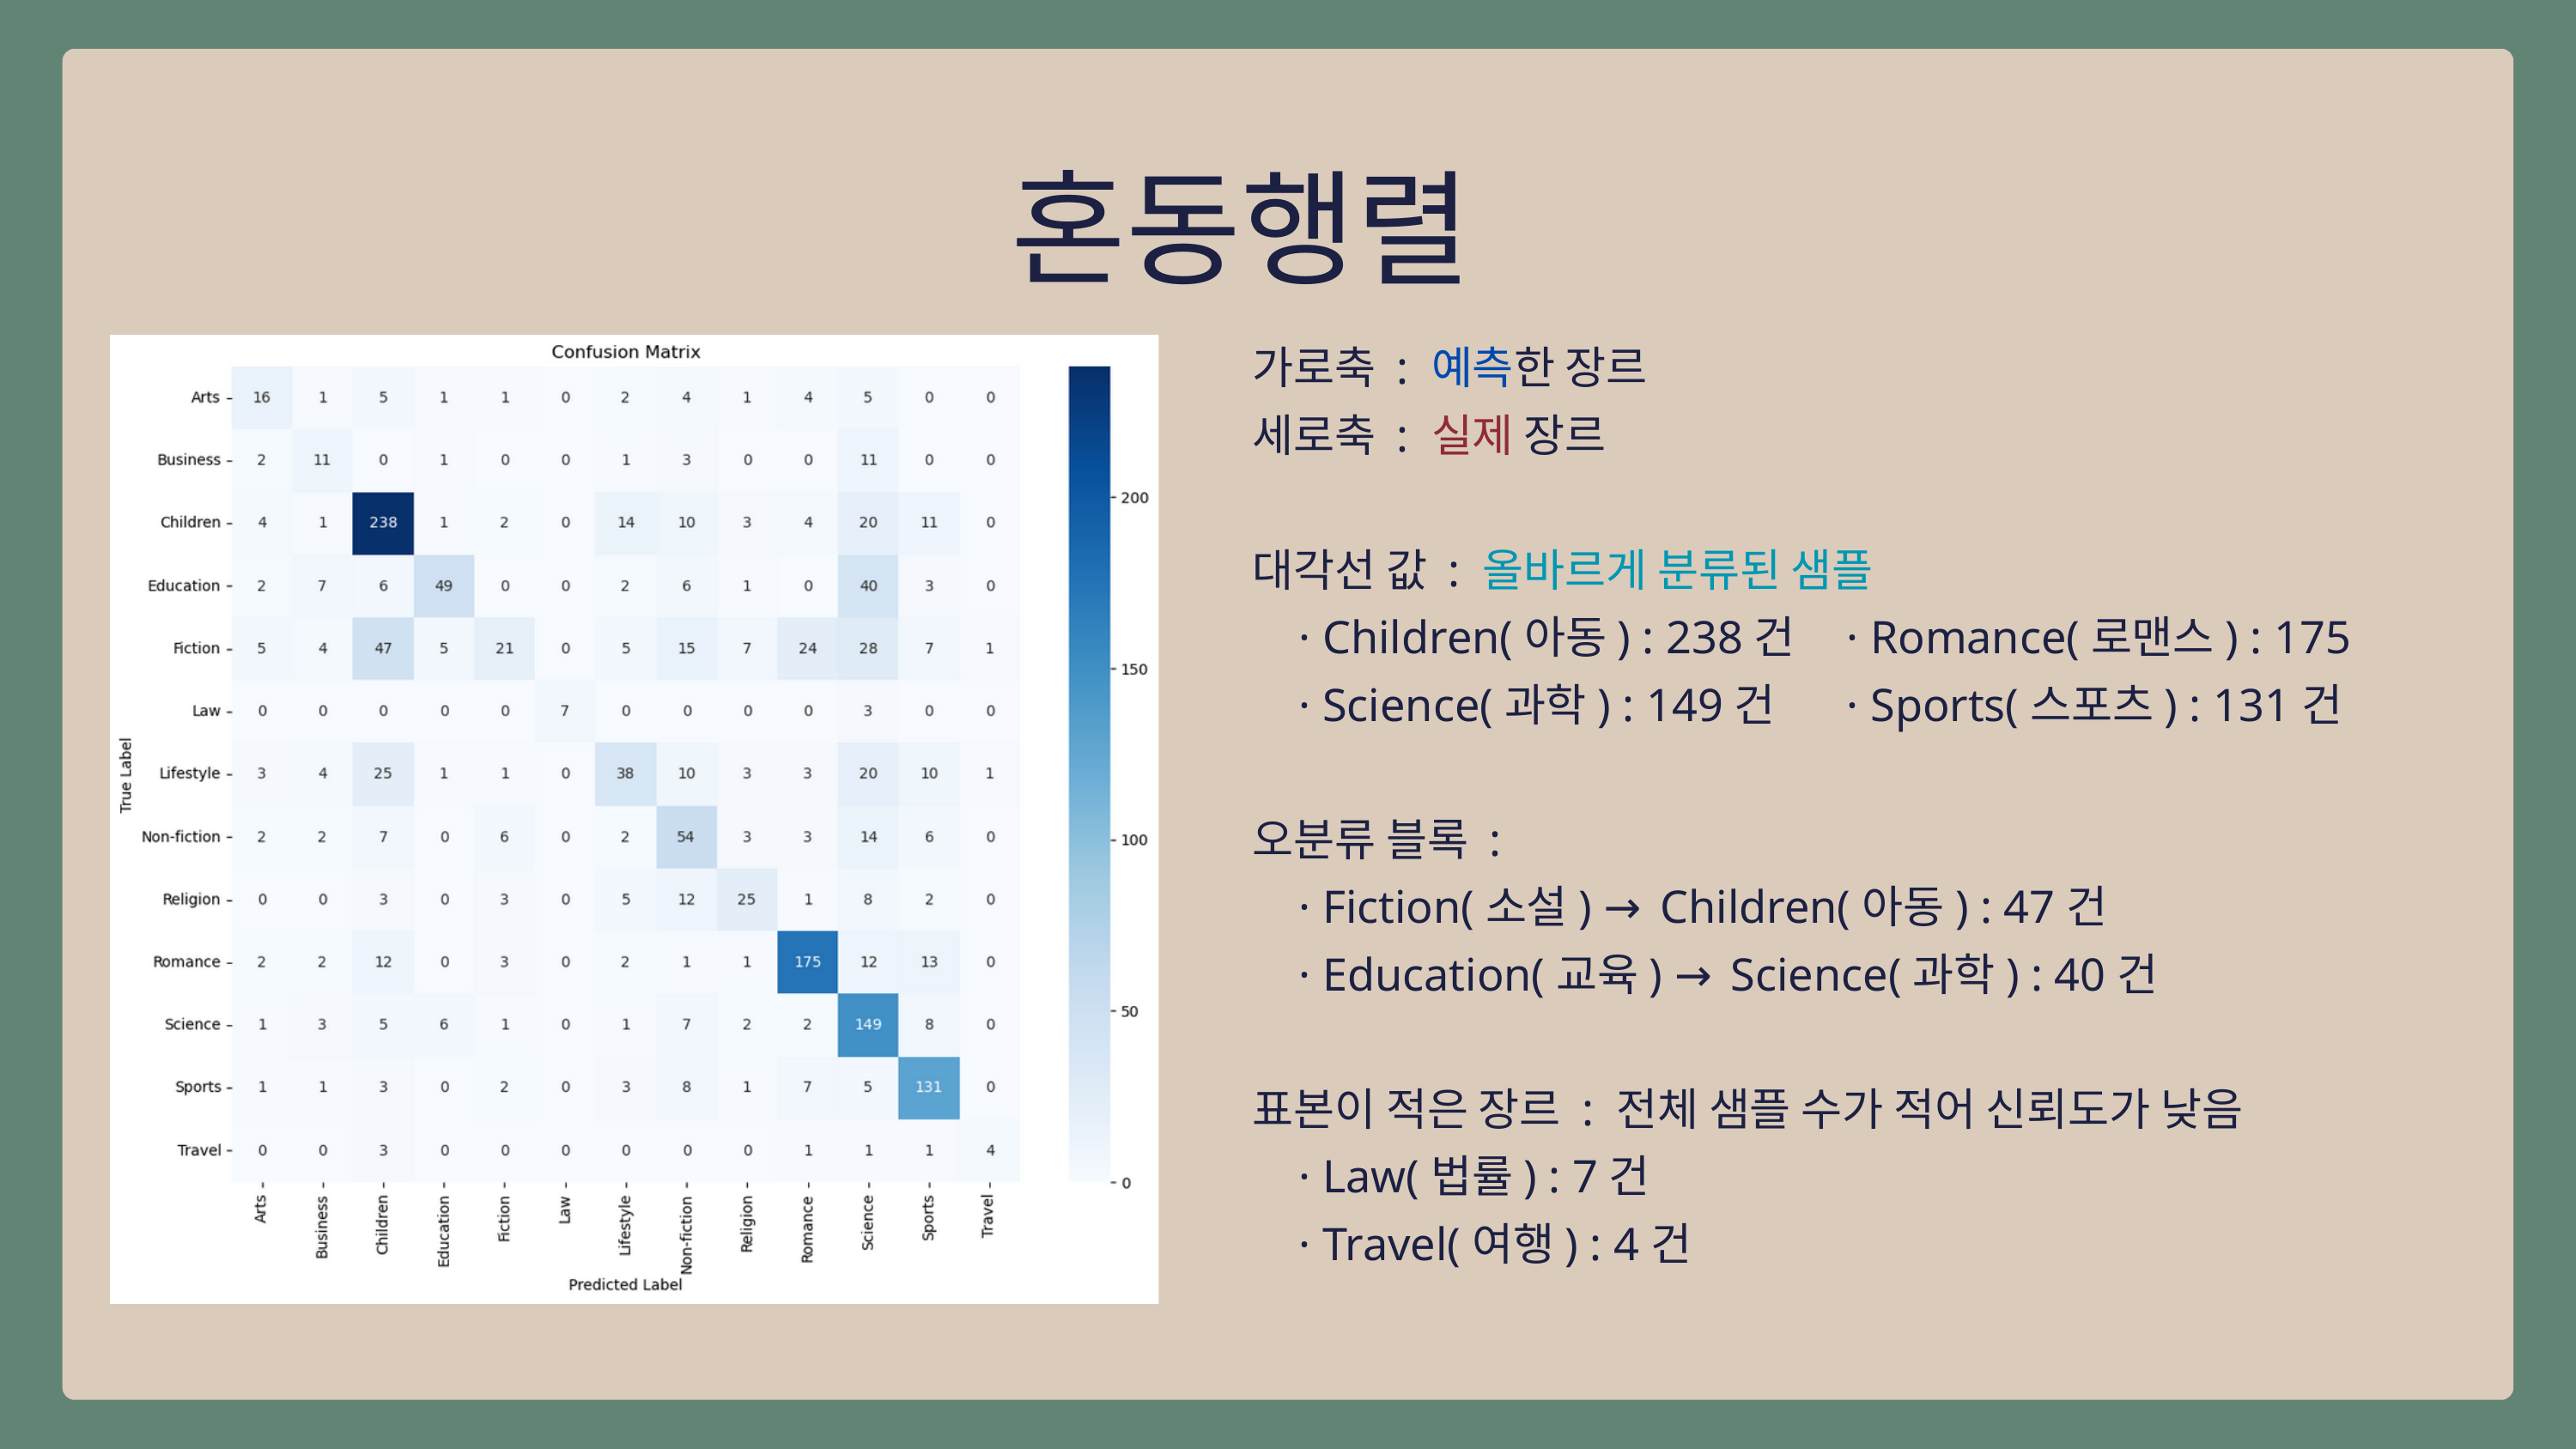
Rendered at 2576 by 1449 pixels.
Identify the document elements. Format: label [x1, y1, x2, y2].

text_box [62, 48, 2514, 1400]
